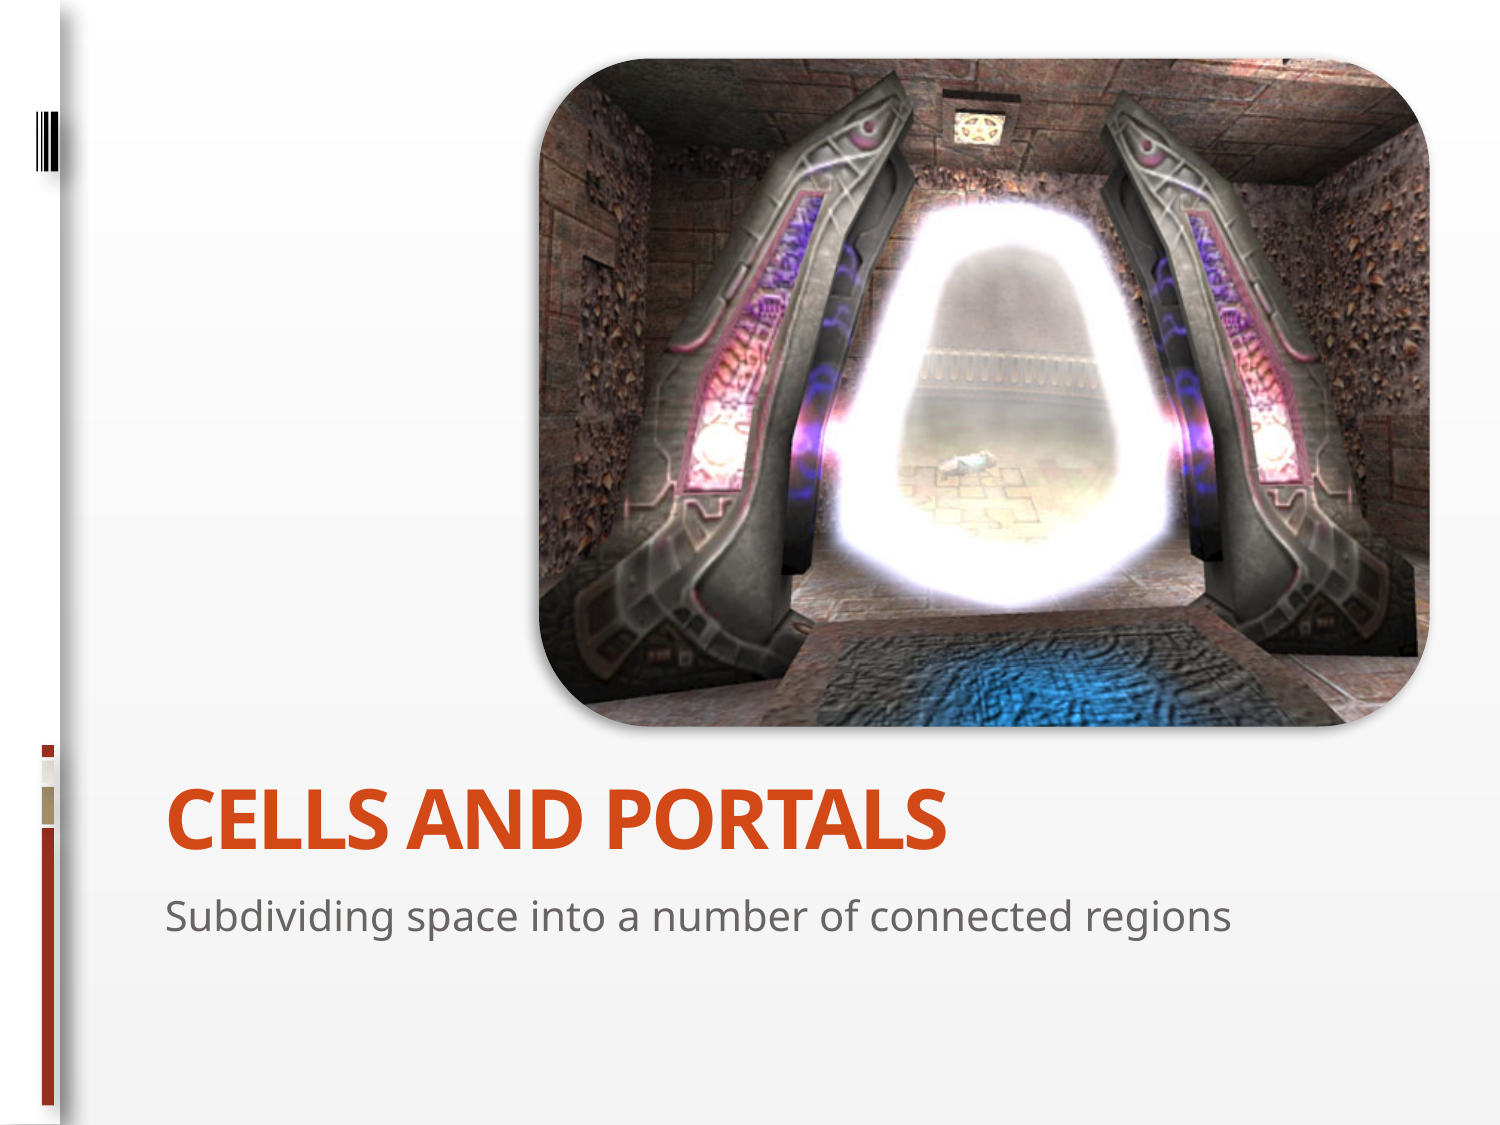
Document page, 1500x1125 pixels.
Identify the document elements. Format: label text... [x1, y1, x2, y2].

picture [538, 58, 1430, 727]
list Subdividing space into a number of connected regions [150, 875, 1425, 1048]
title Cells and Portals [150, 549, 1425, 874]
